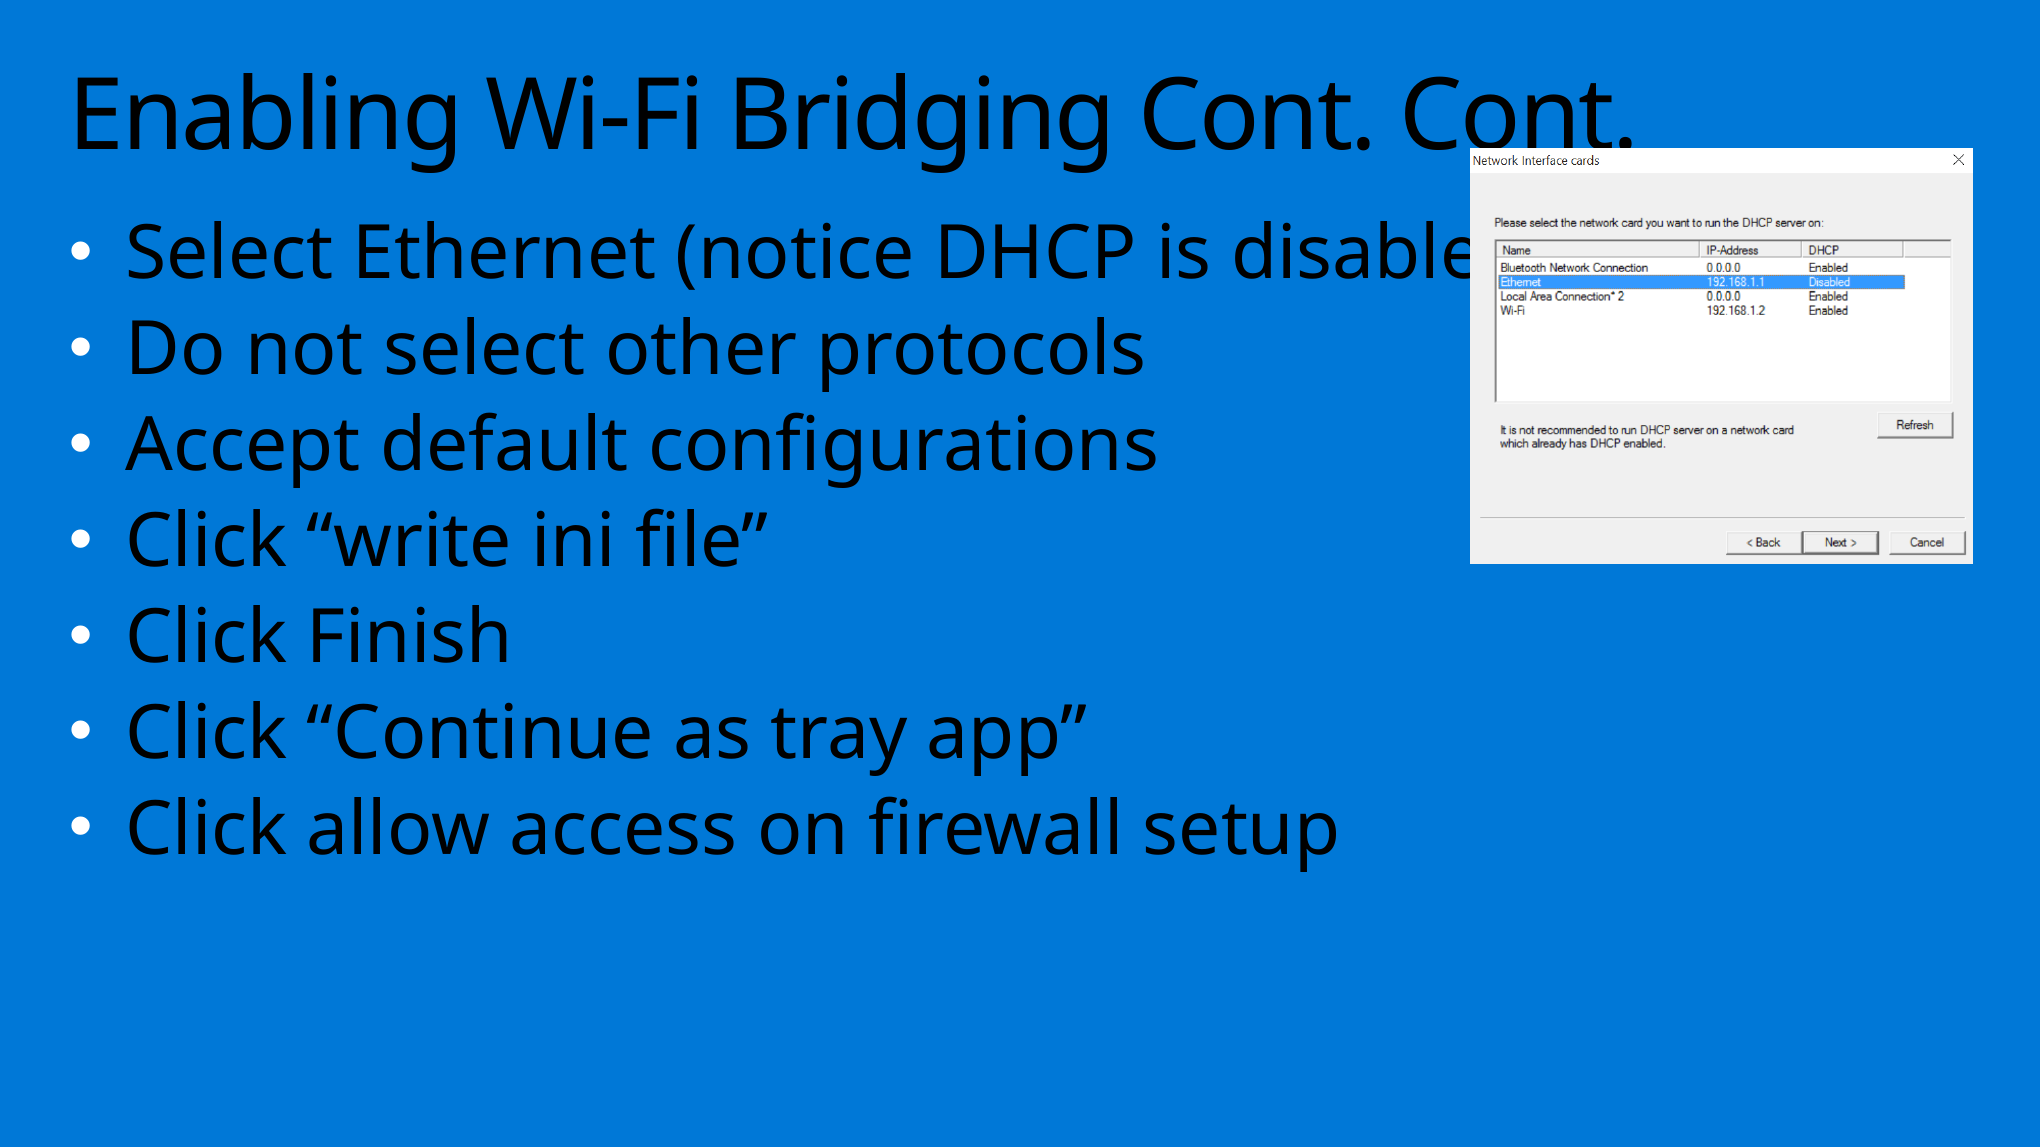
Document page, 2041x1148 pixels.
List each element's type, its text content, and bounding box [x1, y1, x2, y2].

picture [1469, 148, 1973, 564]
list Select Ethernet (notice DHCP is disabled) Do not select other protocols Accept default configurations Click “write ini file” Click Finish Click “Continue as tray app” Click allow access on firewall setup [45, 199, 1996, 911]
title Enabling Wi-Fi Bridging Cont. Cont. [45, 48, 1996, 199]
